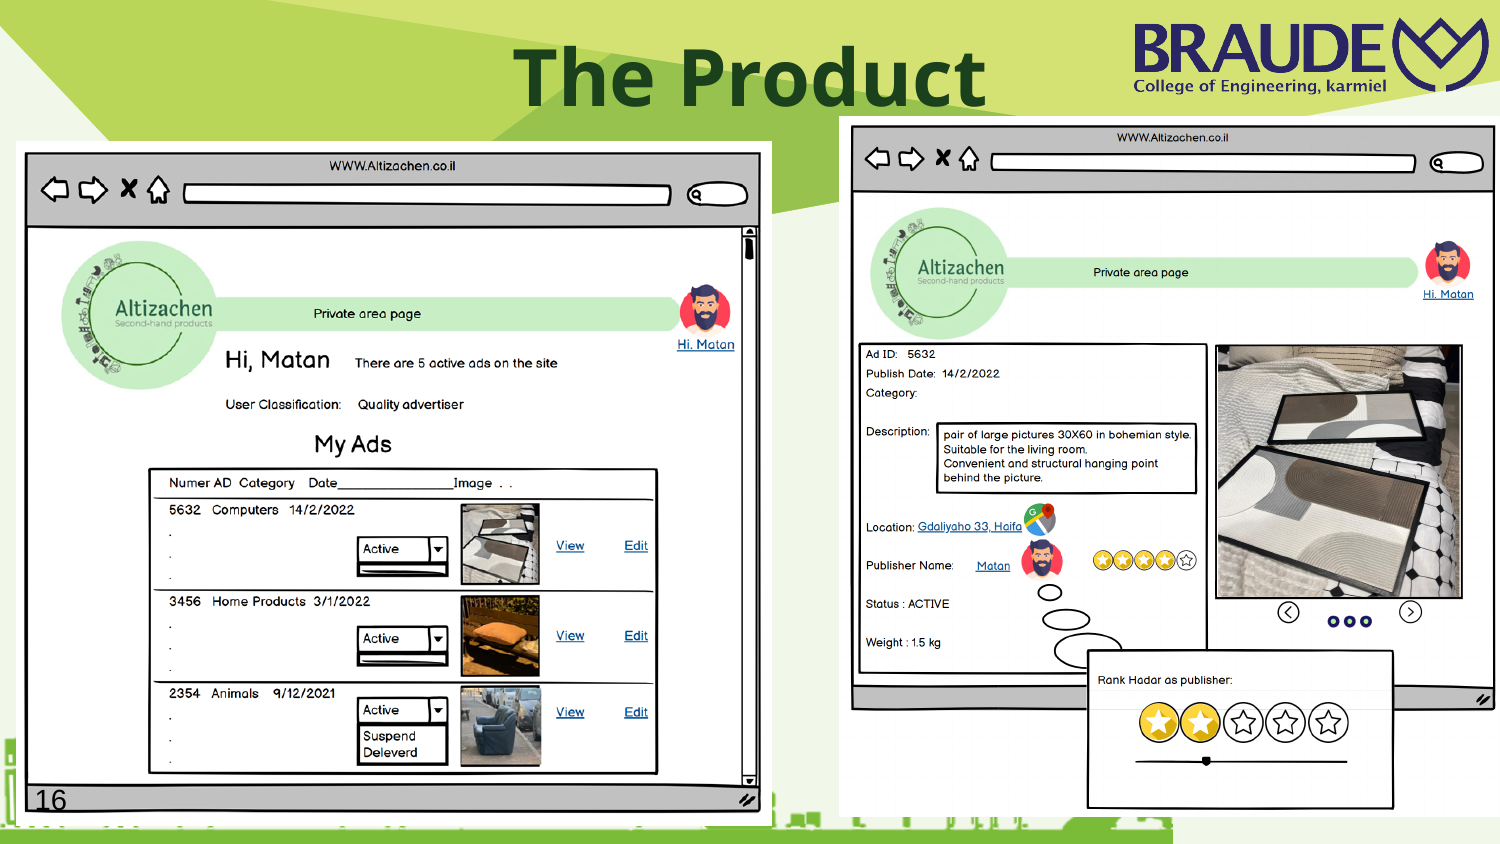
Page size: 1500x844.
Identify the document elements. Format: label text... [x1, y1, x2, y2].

title The Product [104, 11, 1396, 132]
picture [1114, 8, 1500, 101]
picture [0, 116, 1500, 844]
